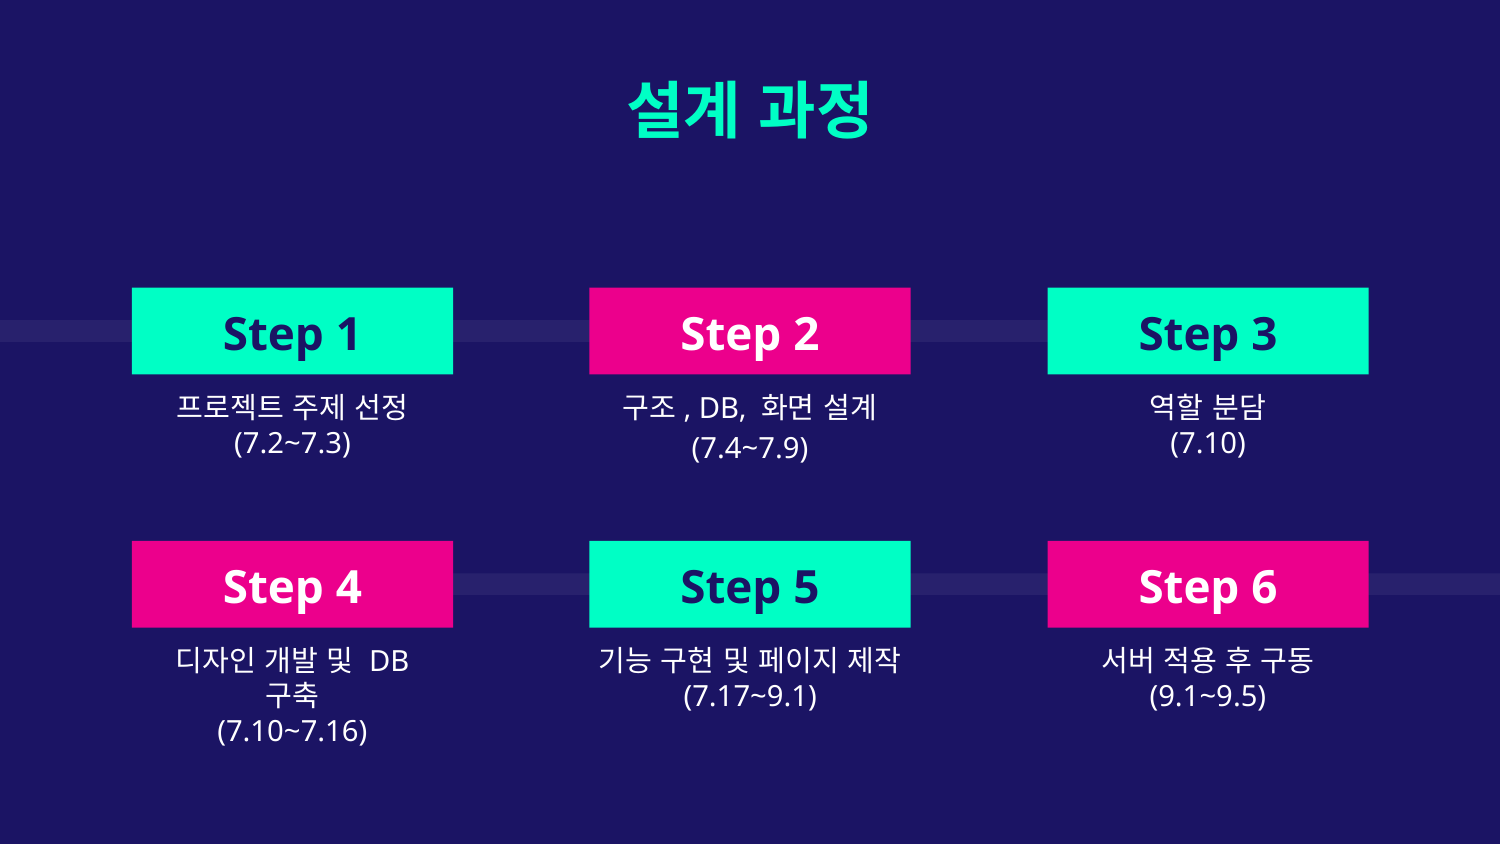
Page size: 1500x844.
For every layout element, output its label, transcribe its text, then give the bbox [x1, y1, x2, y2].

title Step 2 [589, 287, 911, 375]
title 설계 과정 [209, 56, 1291, 166]
subtitle 역할 분담 (7.10) [1052, 375, 1364, 484]
title Step 5 [589, 540, 911, 628]
title Step 3 [1047, 287, 1369, 375]
subtitle 프로젝트 주제 선정 (7.2~7.3) [137, 375, 448, 484]
title Step 1 [131, 287, 454, 375]
subtitle 기능 구현 및 페이지 제작 (7.17~9.1) [568, 627, 932, 737]
text_box (7.4~7.9) [667, 421, 833, 472]
subtitle 구조, DB, 화면 설계 [594, 375, 906, 484]
subtitle 서버 적용 후 구동 (9.1~9.5) [1052, 628, 1364, 737]
title Step 4 [131, 540, 454, 628]
title Step 6 [1047, 540, 1369, 628]
subtitle 디자인 개발 및 DB 구축 (7.10~7.16) [137, 628, 448, 737]
